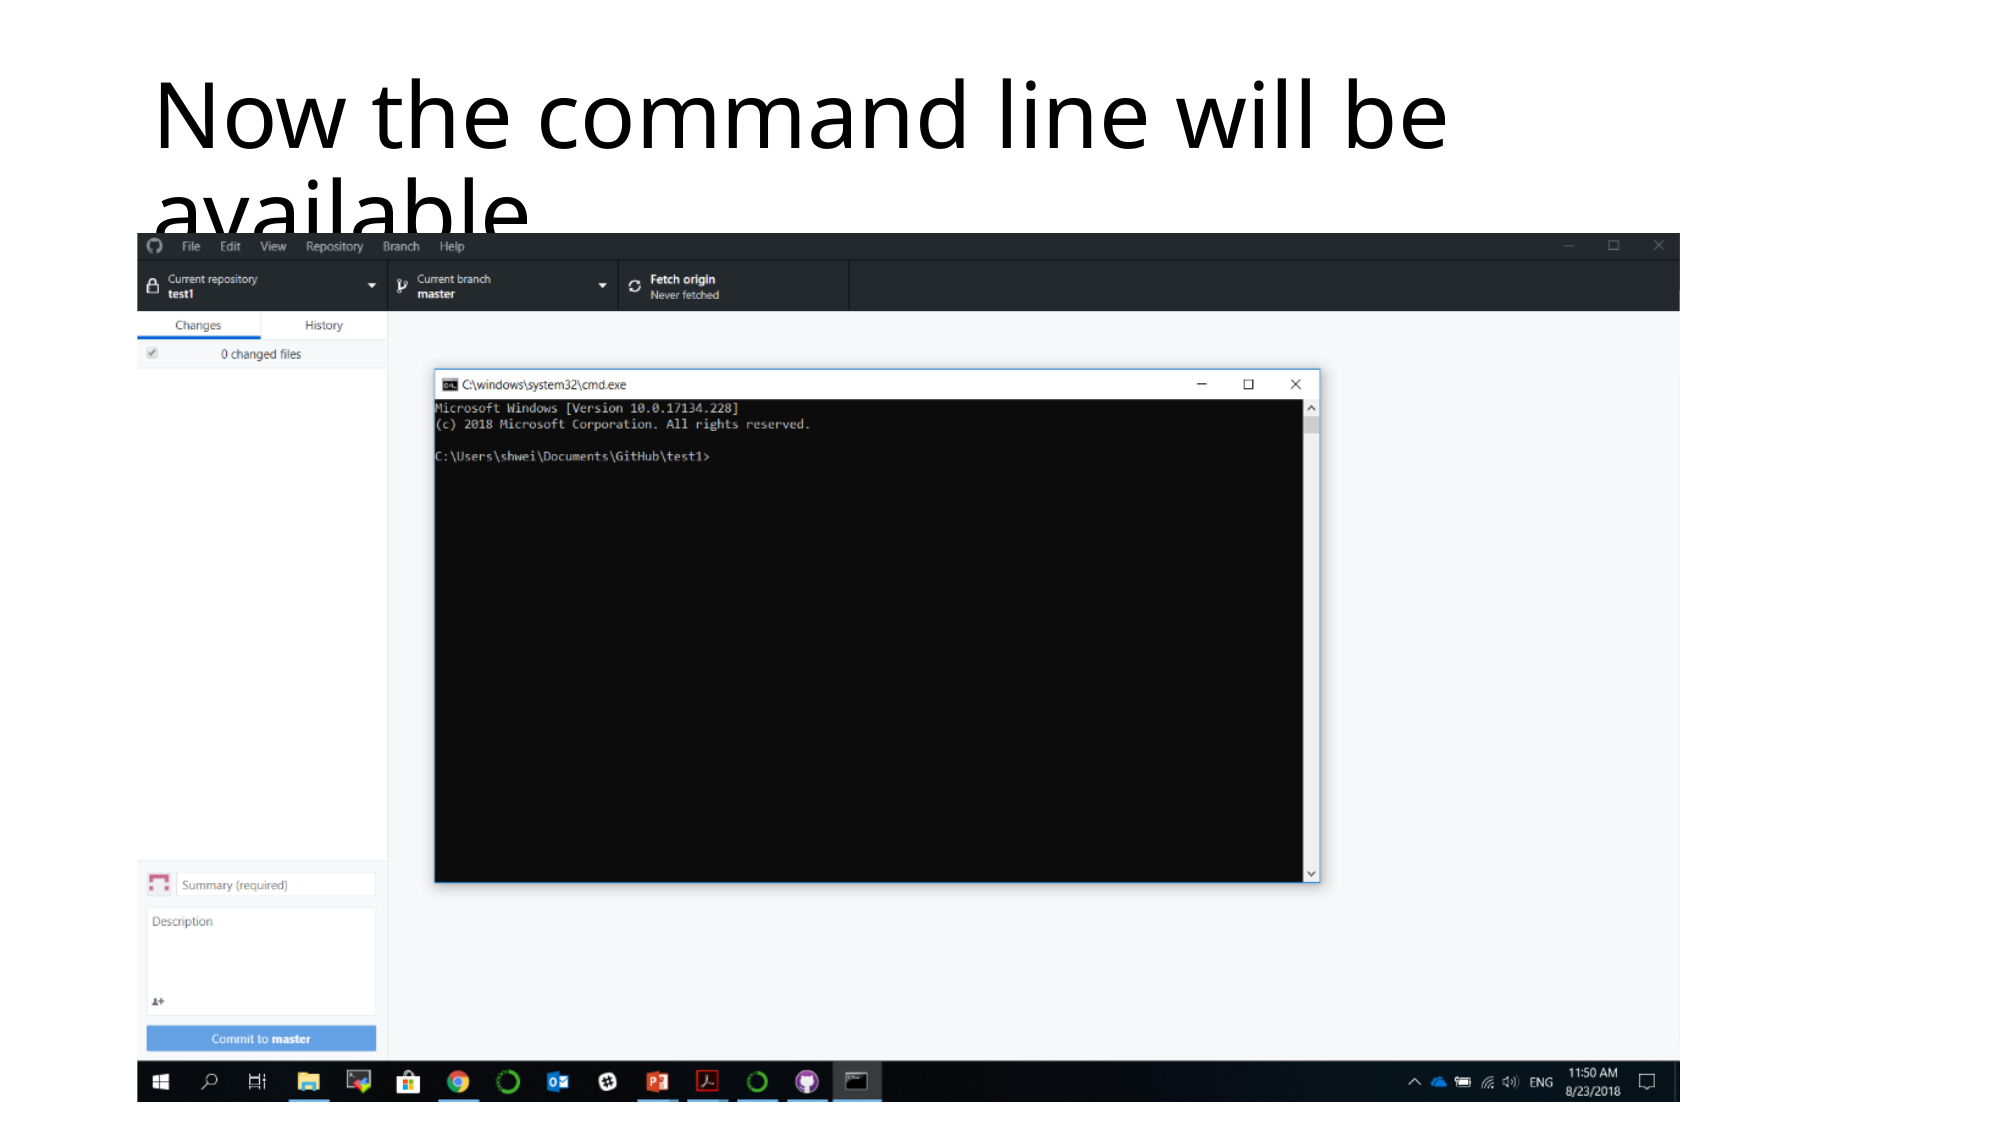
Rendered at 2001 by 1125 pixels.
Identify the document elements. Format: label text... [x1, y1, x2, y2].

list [137, 233, 1680, 1102]
title Now the command line will be available. [137, 59, 1863, 278]
